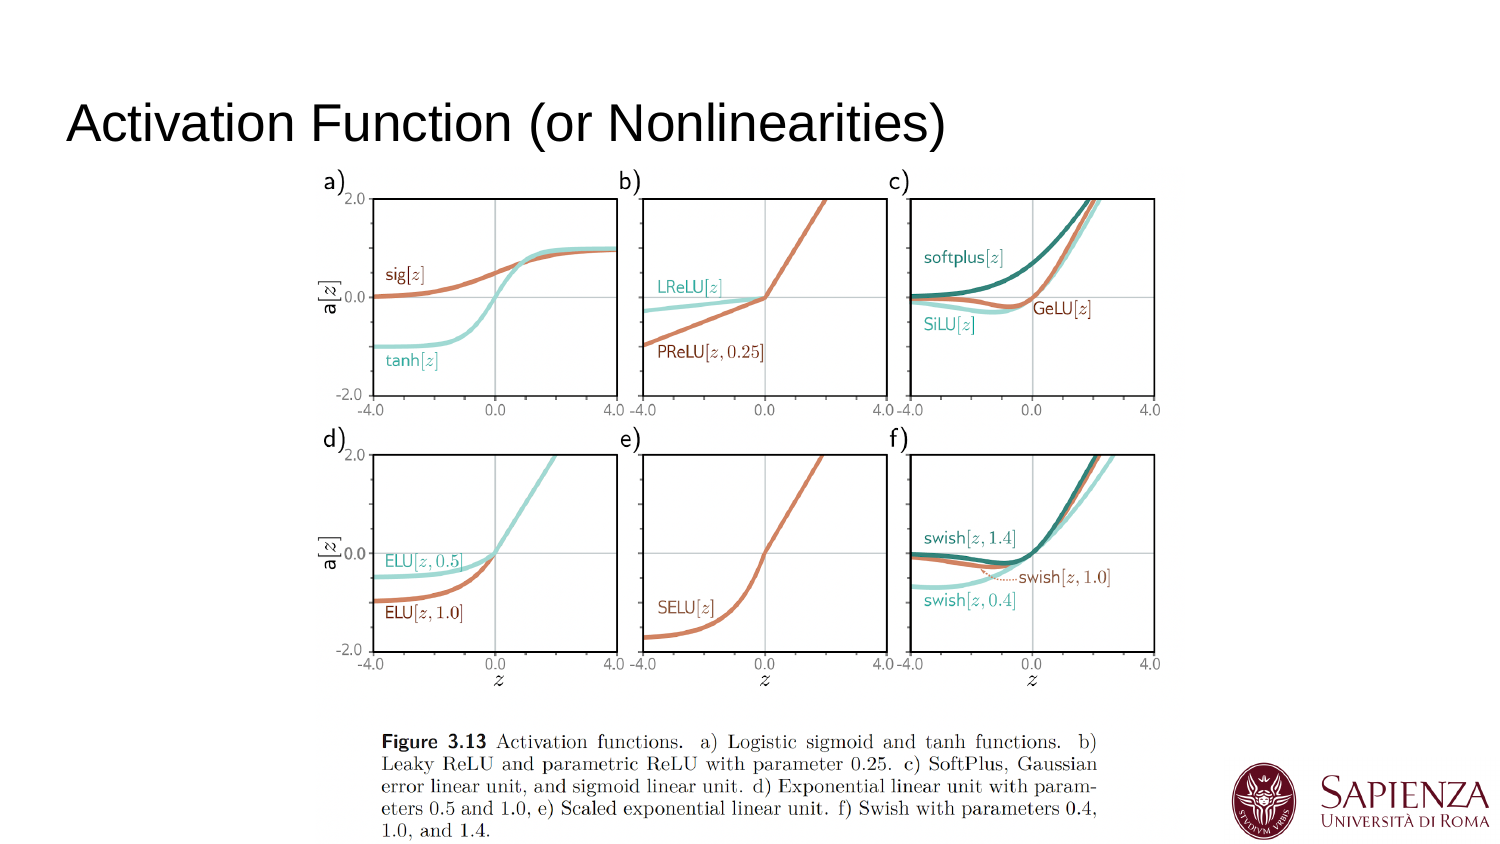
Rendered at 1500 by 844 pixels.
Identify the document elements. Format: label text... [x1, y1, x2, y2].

picture [314, 166, 1186, 844]
text_box Activation Function (or Nonlinearities) [51, 72, 1449, 167]
picture [1224, 757, 1500, 844]
